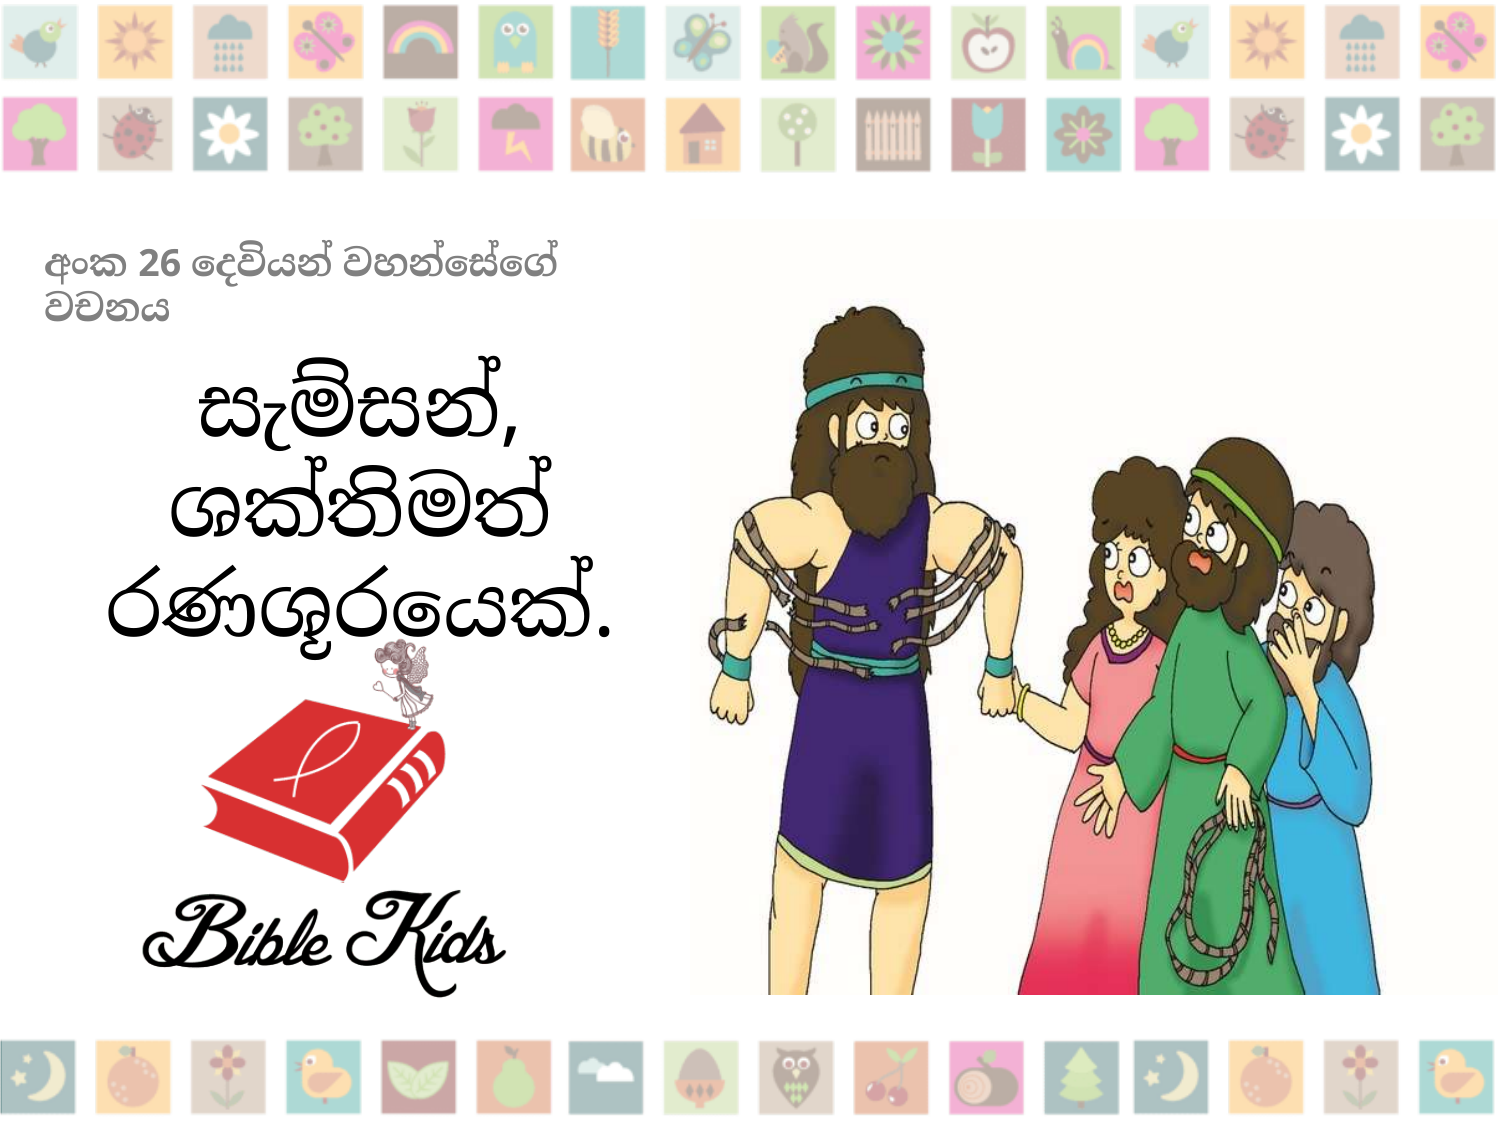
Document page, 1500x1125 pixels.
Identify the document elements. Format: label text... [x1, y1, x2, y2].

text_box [0, 1028, 1500, 1118]
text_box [0, 3, 1500, 181]
text_box අංක 26 දෙවියන් වහන්සේගේ වචනය [29, 231, 606, 337]
picture [117, 600, 544, 1027]
text_box සැම්සන්, ශක්තිමත් රණශූරයෙක්. [29, 345, 685, 661]
picture [690, 219, 1498, 996]
